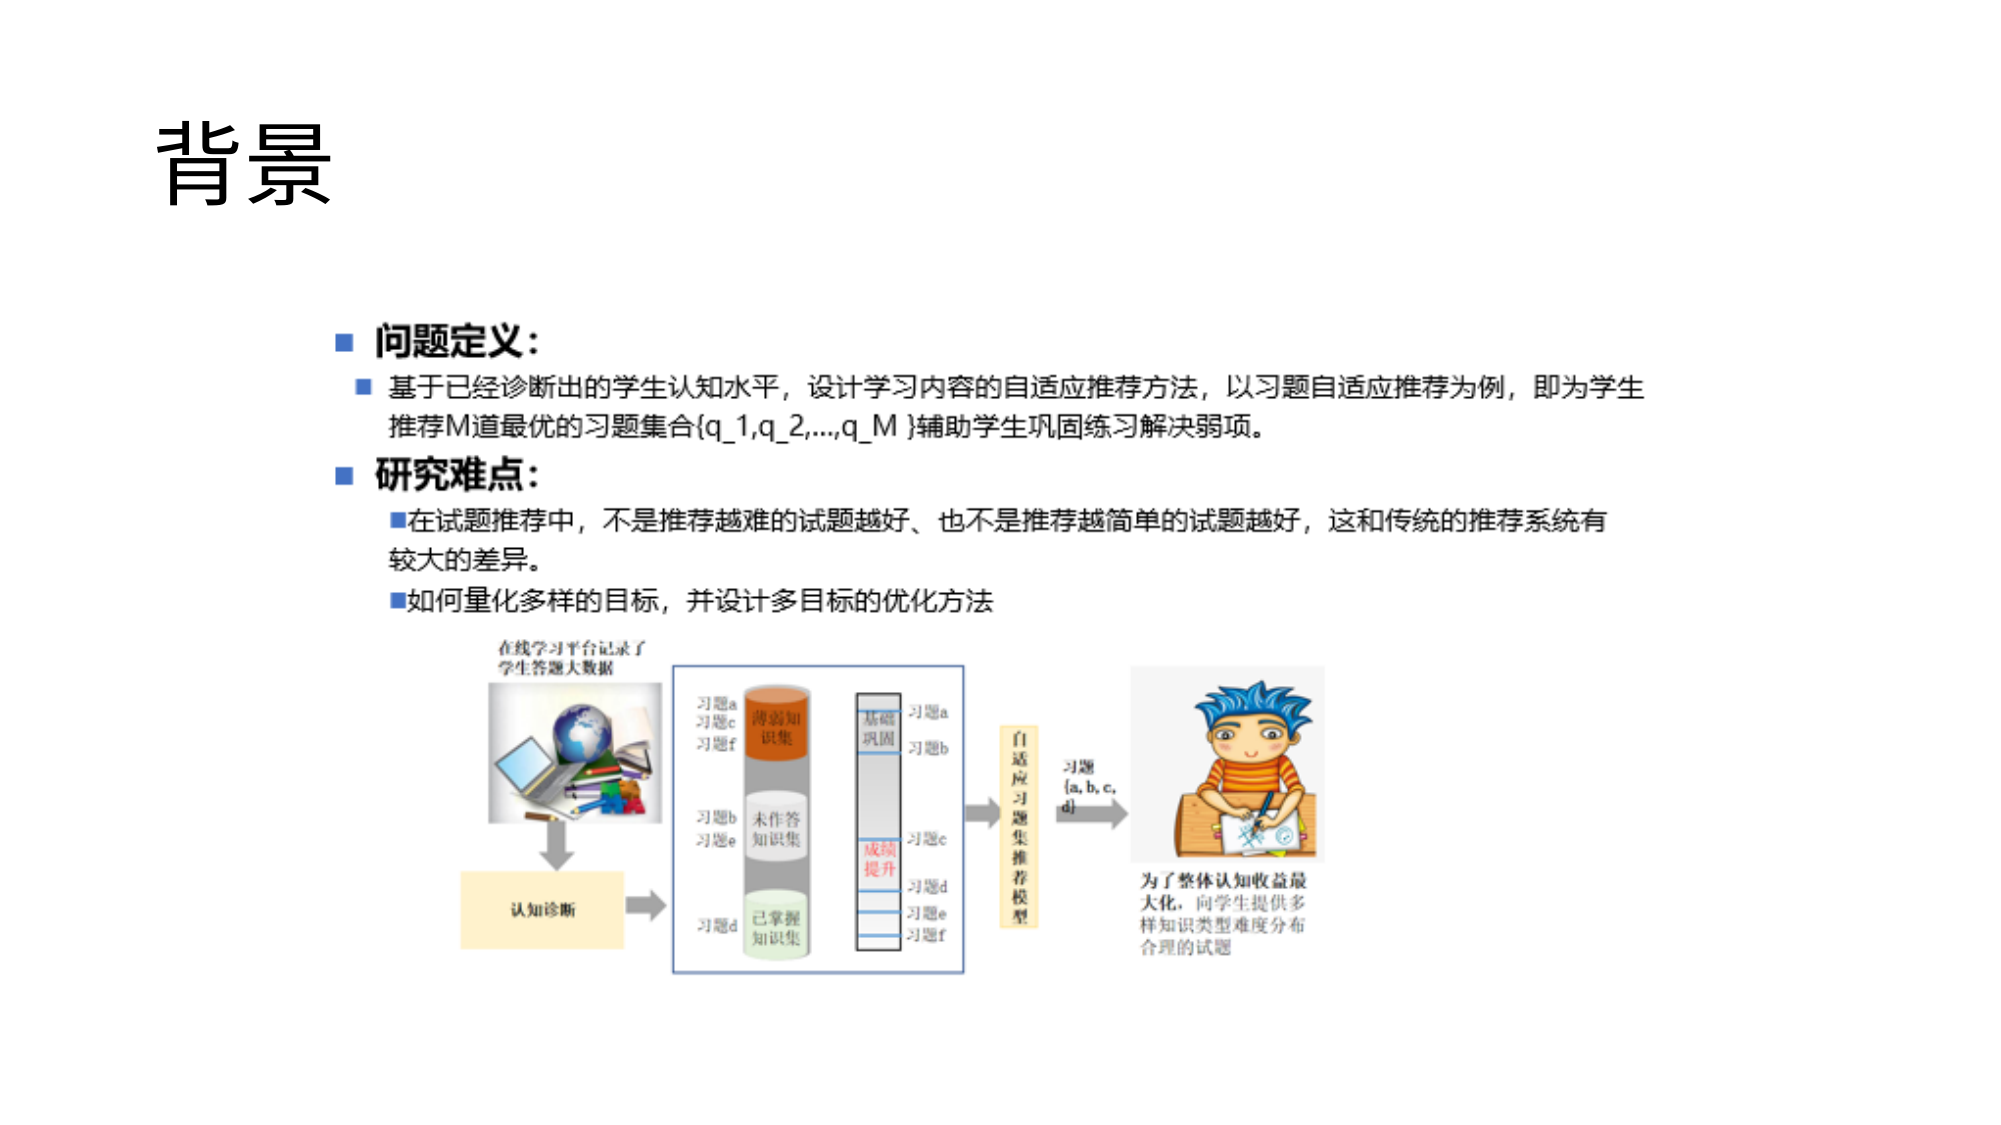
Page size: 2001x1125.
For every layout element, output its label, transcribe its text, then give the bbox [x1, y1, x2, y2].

title 背景 [137, 59, 1863, 278]
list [334, 303, 1666, 987]
